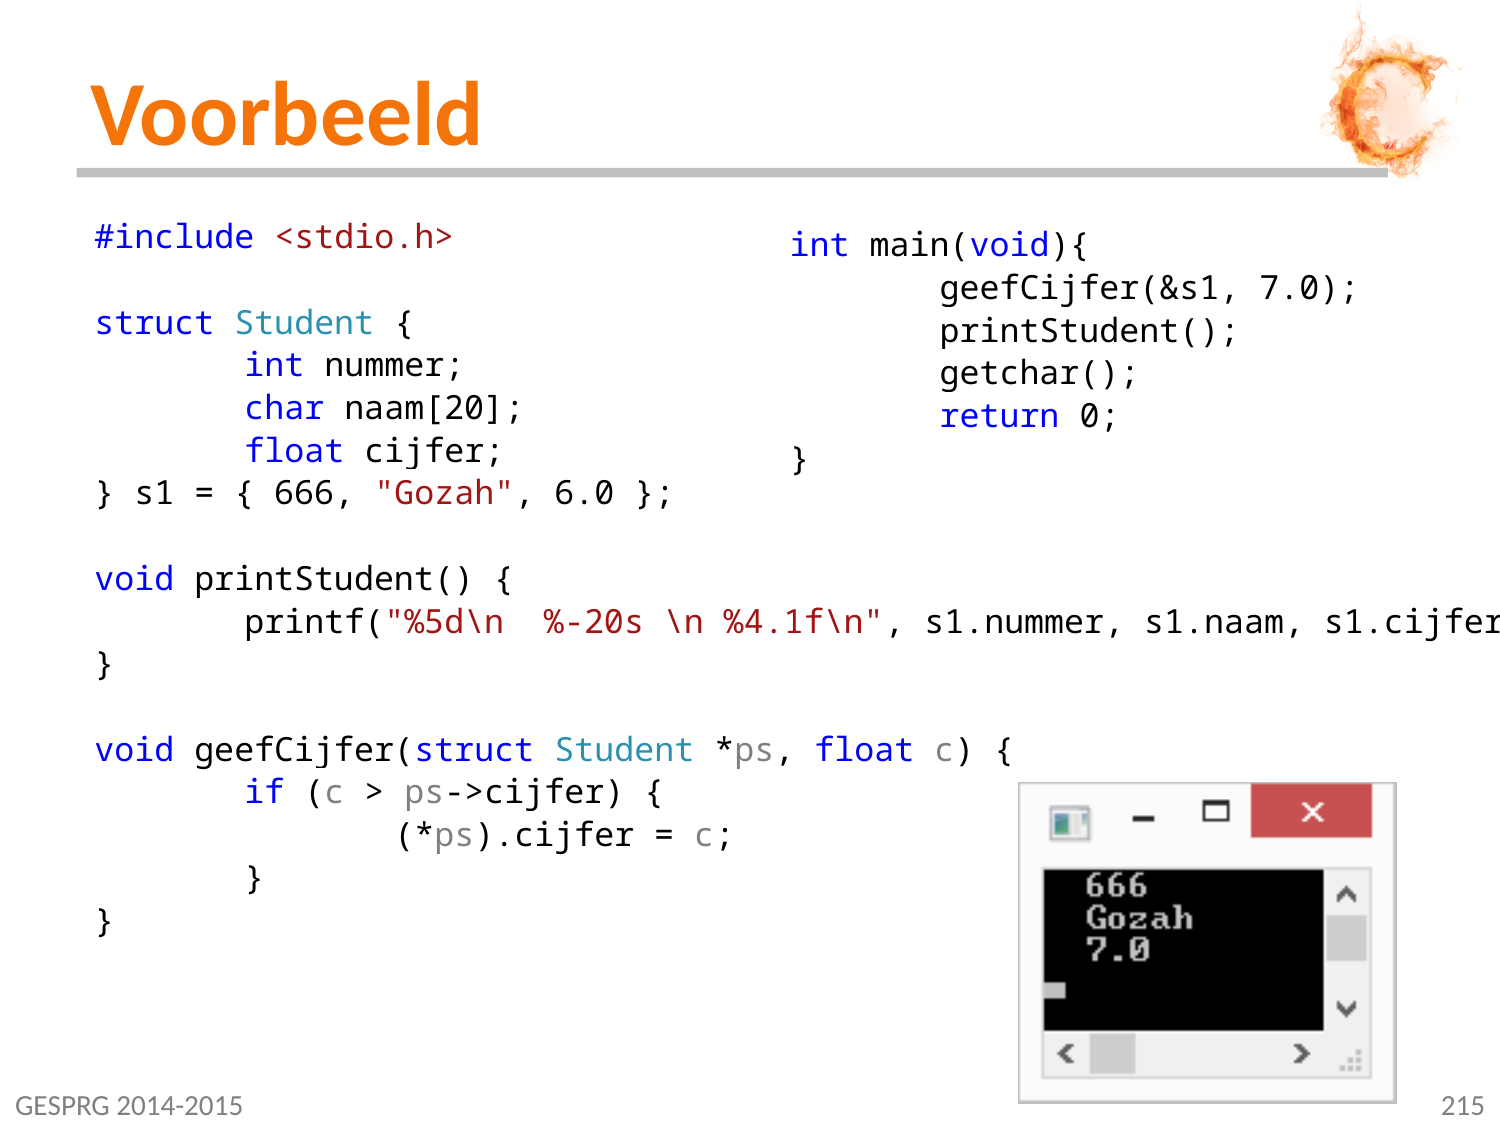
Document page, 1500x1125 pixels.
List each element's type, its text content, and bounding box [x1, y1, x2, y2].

picture [1316, 0, 1471, 170]
picture [1018, 782, 1397, 1104]
slide_number GESPRG 2014-2015 [0, 1082, 350, 1125]
slide_number 215 [1149, 1082, 1500, 1125]
text_box #include <stdio.h> struct Student { int nummer; char naam[20]; float cijfer; } s1 = { 666, "Gozah", 6.0 }; void printStudent() { printf("%5d\n %-20s \n %4.1f\n", s1.nummer, s1.naam, s1.cijfer); } void geefCijfer(struct Student *ps, float c) { if (c > ps->cijfer) { (*ps).cijfer = c; } } [79, 205, 1500, 946]
title Voorbeeld [75, 45, 1425, 173]
text_box int main(void){ geefCijfer(&s1, 7.0); printStudent(); getchar(); return 0; } [774, 170, 1500, 485]
